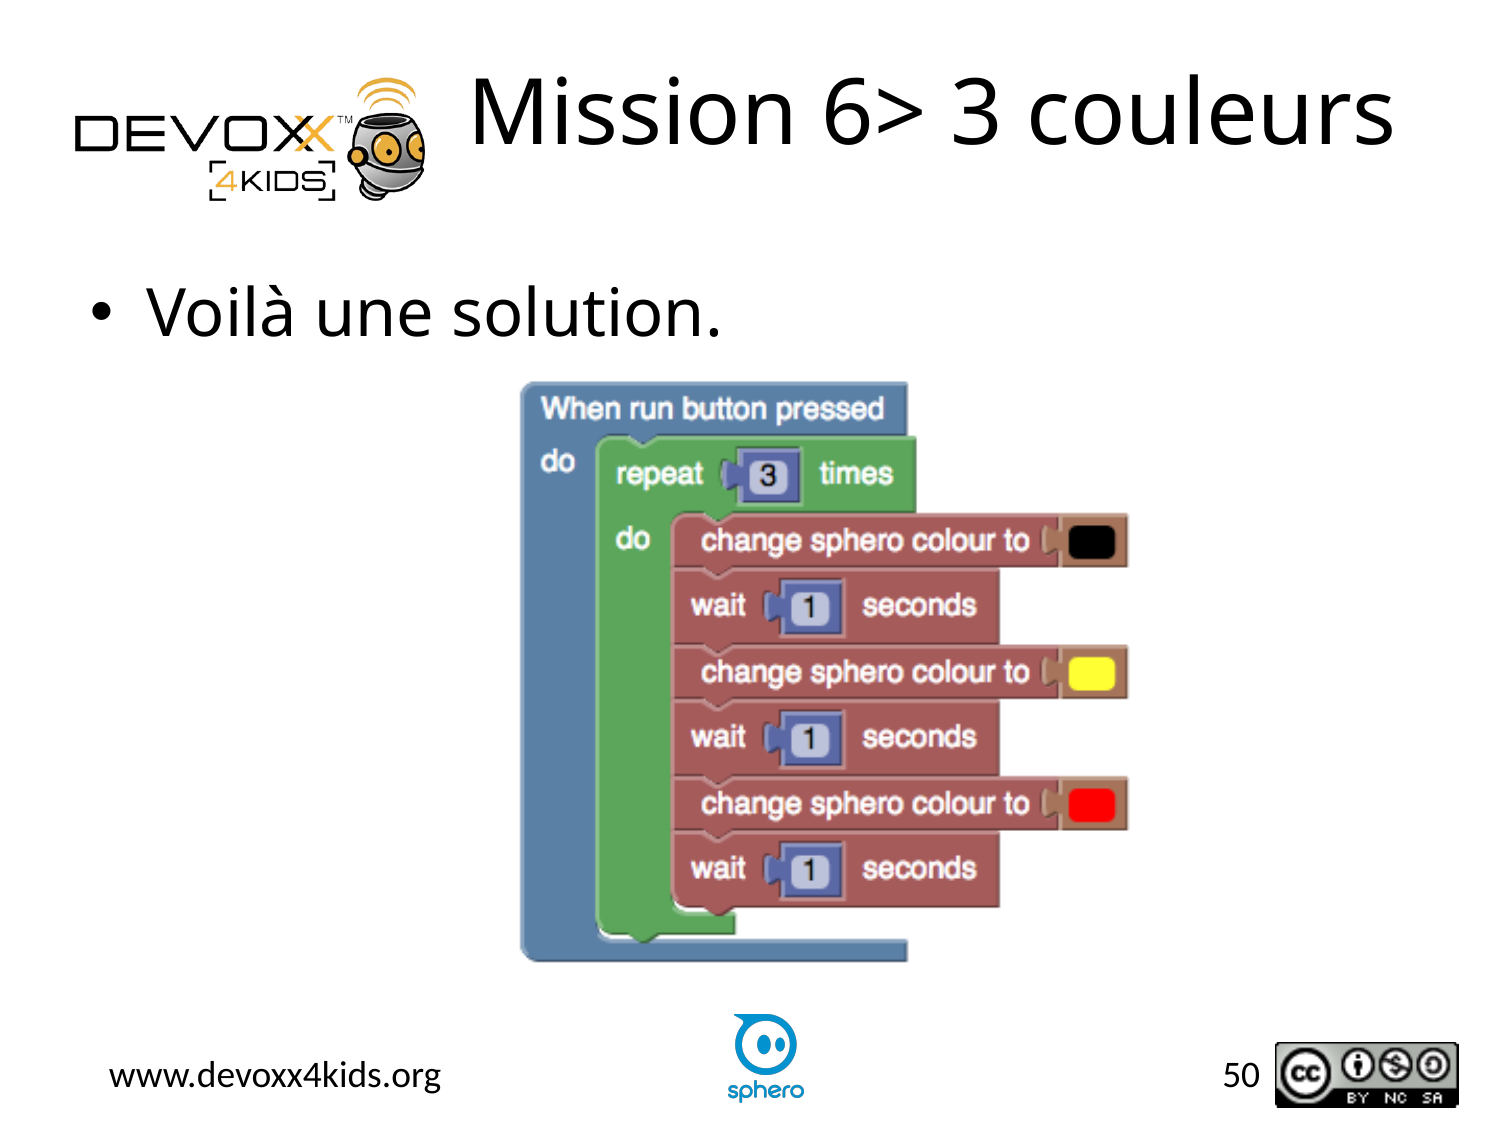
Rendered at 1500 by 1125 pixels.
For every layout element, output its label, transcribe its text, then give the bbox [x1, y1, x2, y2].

title Mission 6> 3 couleurs [439, 45, 1425, 233]
picture [728, 1014, 804, 1103]
picture [743, 1088, 749, 1095]
picture [743, 1021, 789, 1068]
picture [75, 77, 425, 201]
picture [794, 1088, 801, 1095]
list Voilà une solution. [75, 262, 1425, 392]
picture [503, 357, 1157, 975]
slide_number 50 [1074, 1042, 1275, 1103]
picture [728, 1096, 739, 1103]
picture [1275, 1042, 1459, 1108]
